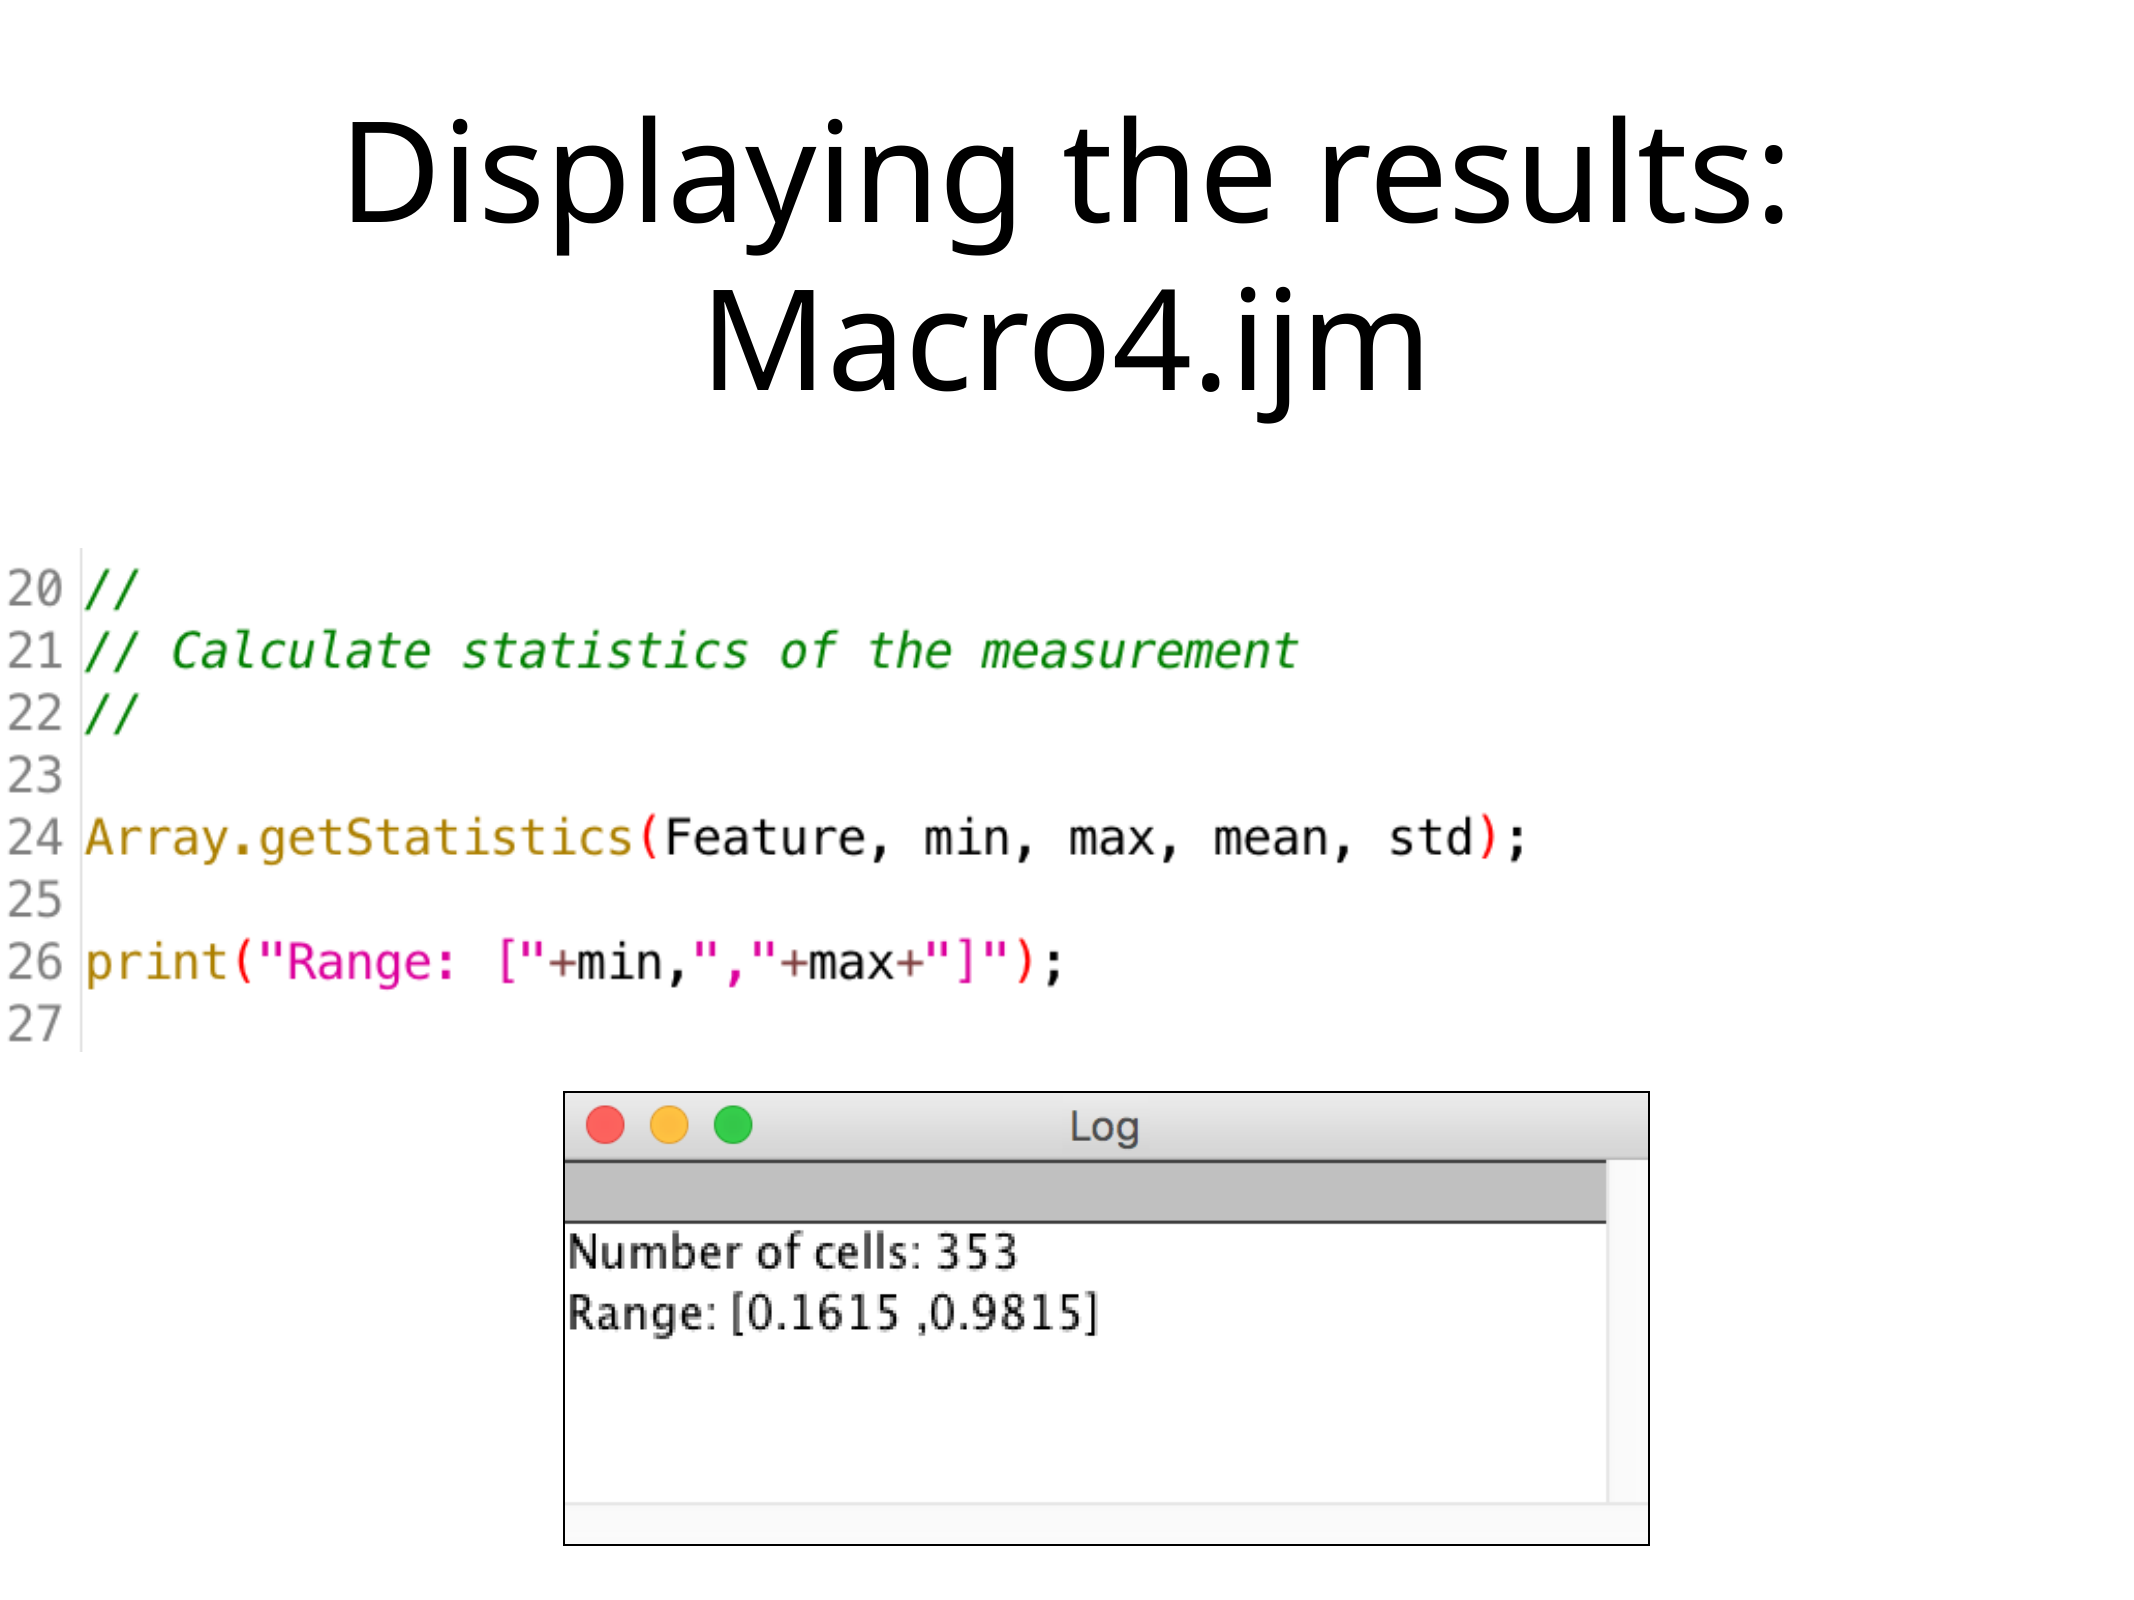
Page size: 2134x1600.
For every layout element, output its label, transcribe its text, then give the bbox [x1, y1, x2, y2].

title Displaying the results: Macro4.ijm [155, 72, 1978, 428]
picture [564, 1092, 1649, 1544]
picture [0, 548, 2134, 1052]
